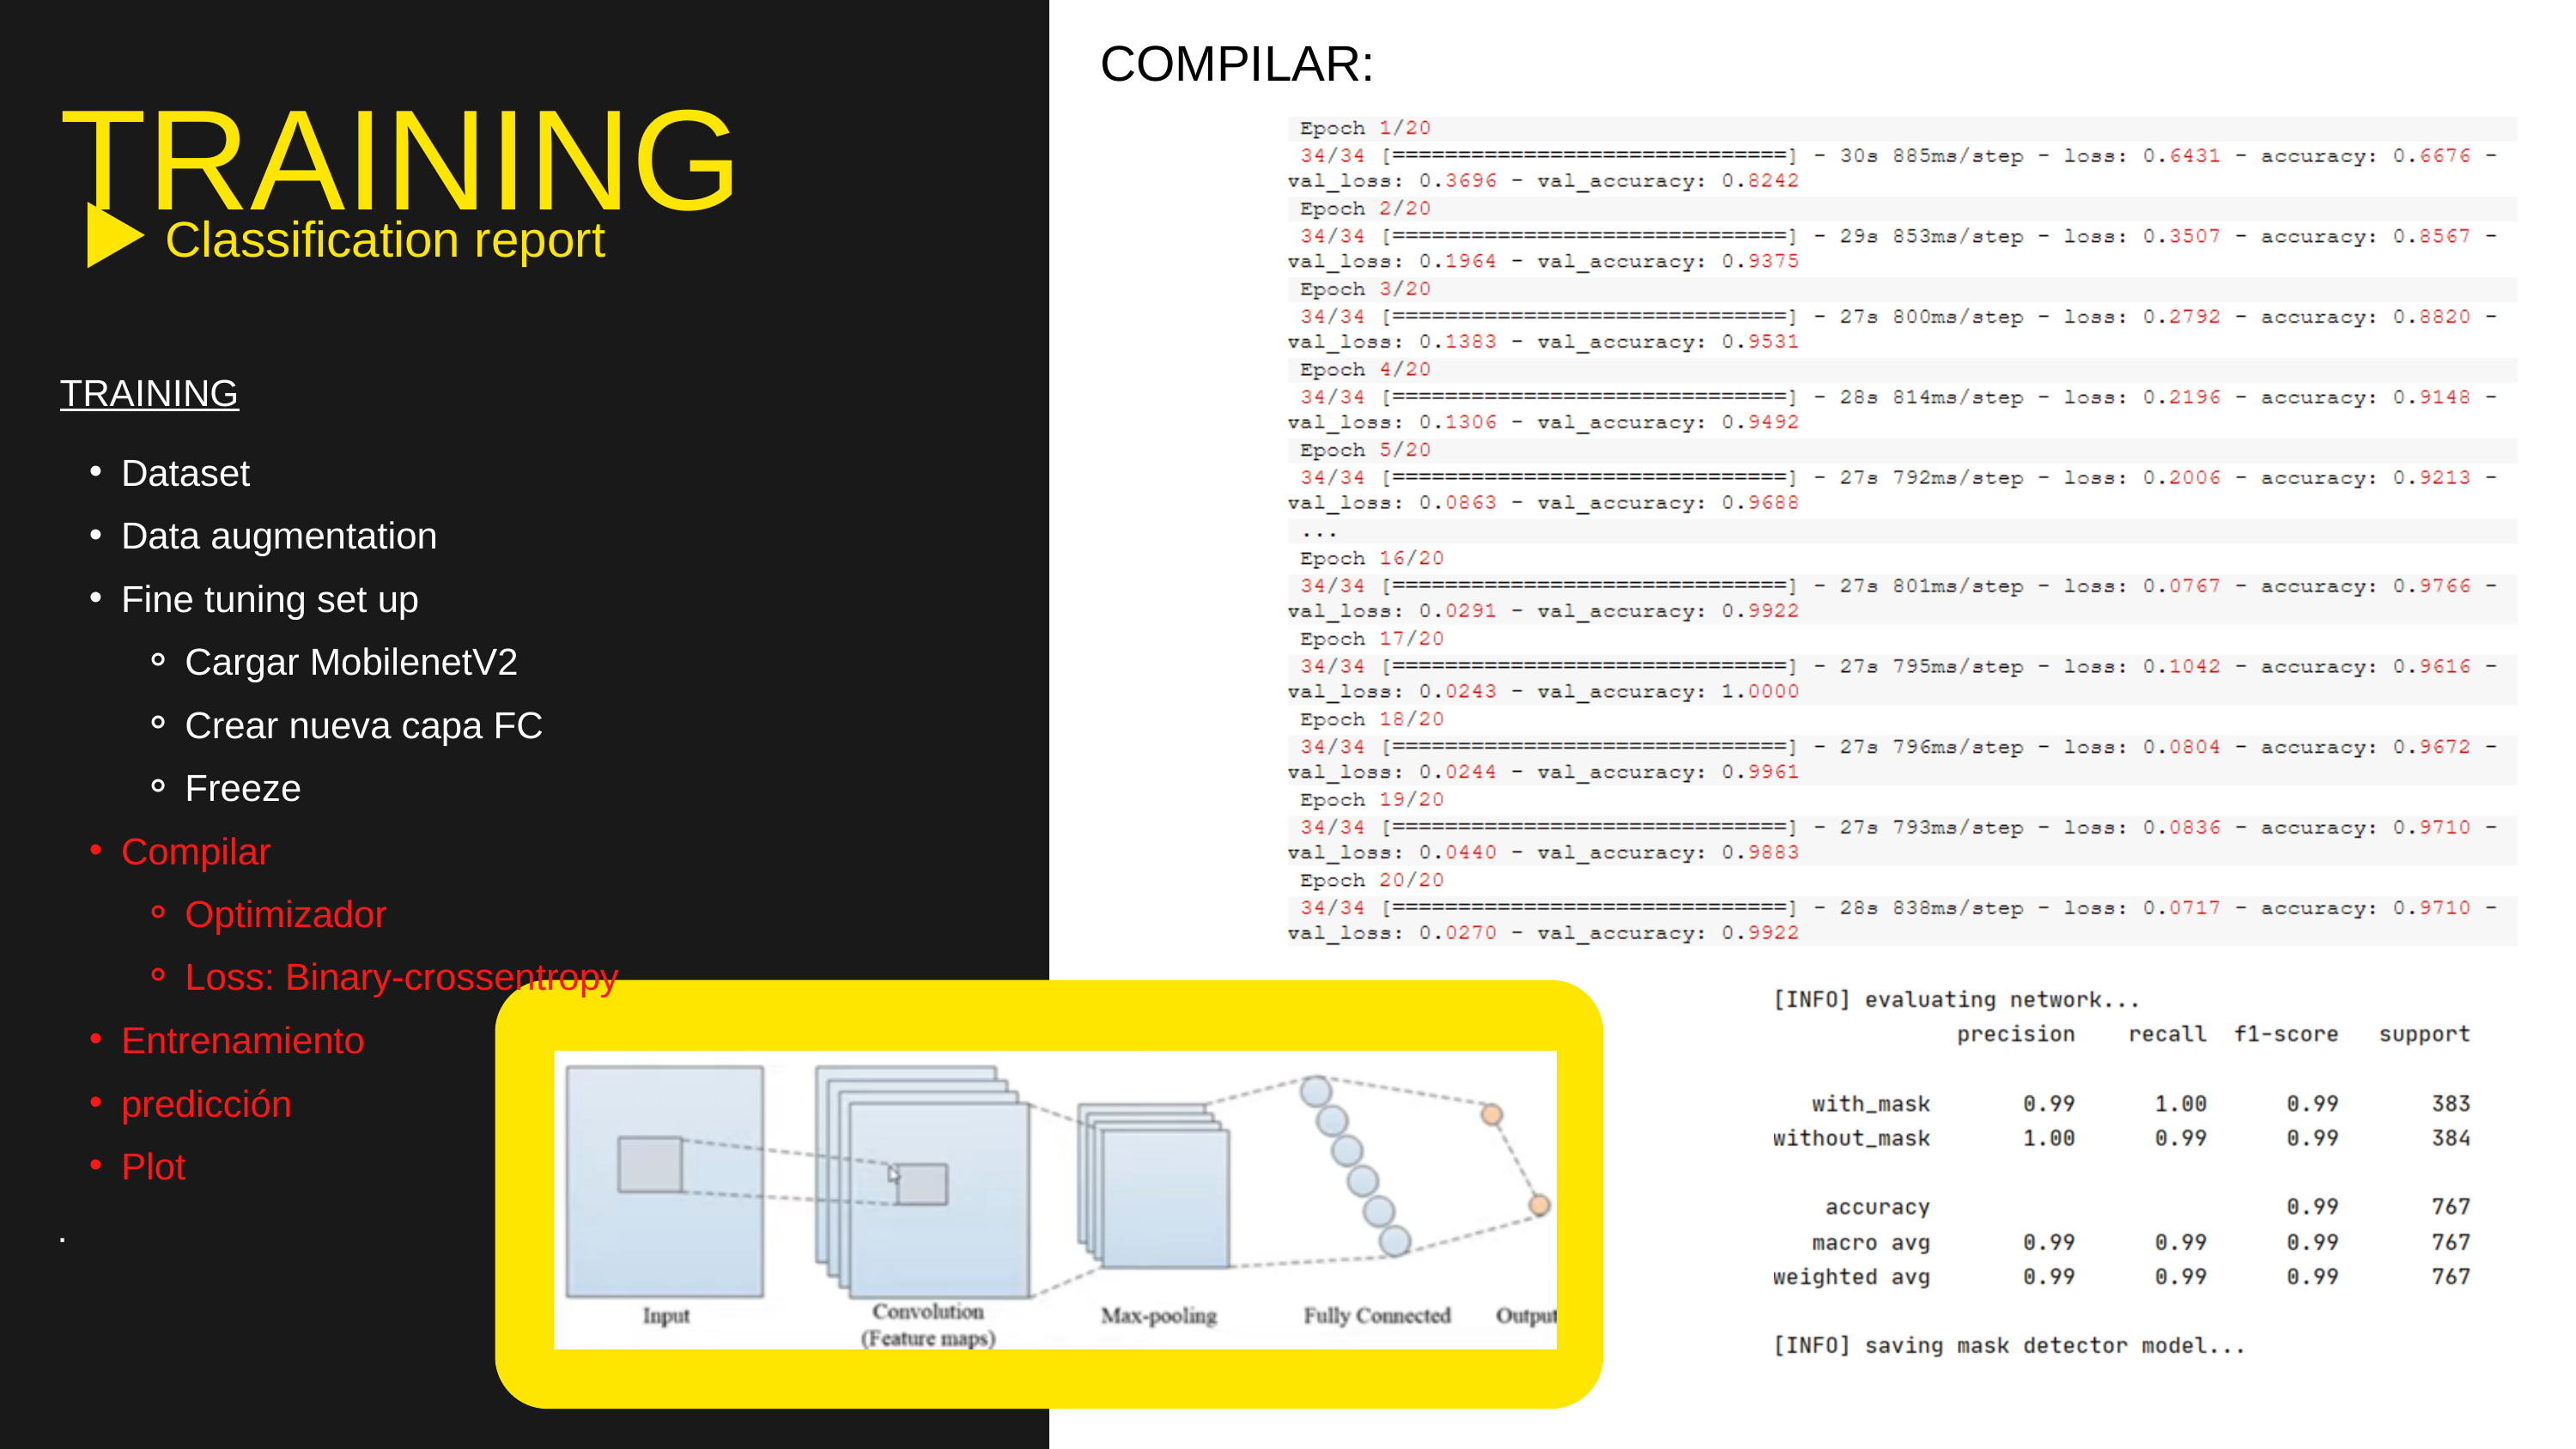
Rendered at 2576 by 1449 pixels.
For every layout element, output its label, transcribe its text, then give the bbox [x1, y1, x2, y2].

picture [554, 1051, 1557, 1349]
picture [1287, 117, 2518, 949]
text_box Classification report [165, 206, 687, 265]
text_box TRAINING [59, 67, 1049, 231]
text_box [495, 979, 1604, 1410]
picture [1774, 979, 2491, 1379]
text_box Dataset Data augmentation Fine tuning set up Cargar MobilenetV2 Crear nueva capa FC Freeze Compilar Optimizador Loss: Binary-crossentropy Entrenamiento predicción Plot . [57, 430, 795, 1118]
text_box TRAINING [59, 351, 798, 408]
text_box [87, 202, 145, 269]
text_box [1048, 0, 2576, 1449]
text_box COMPILAR: [1100, 30, 1622, 89]
